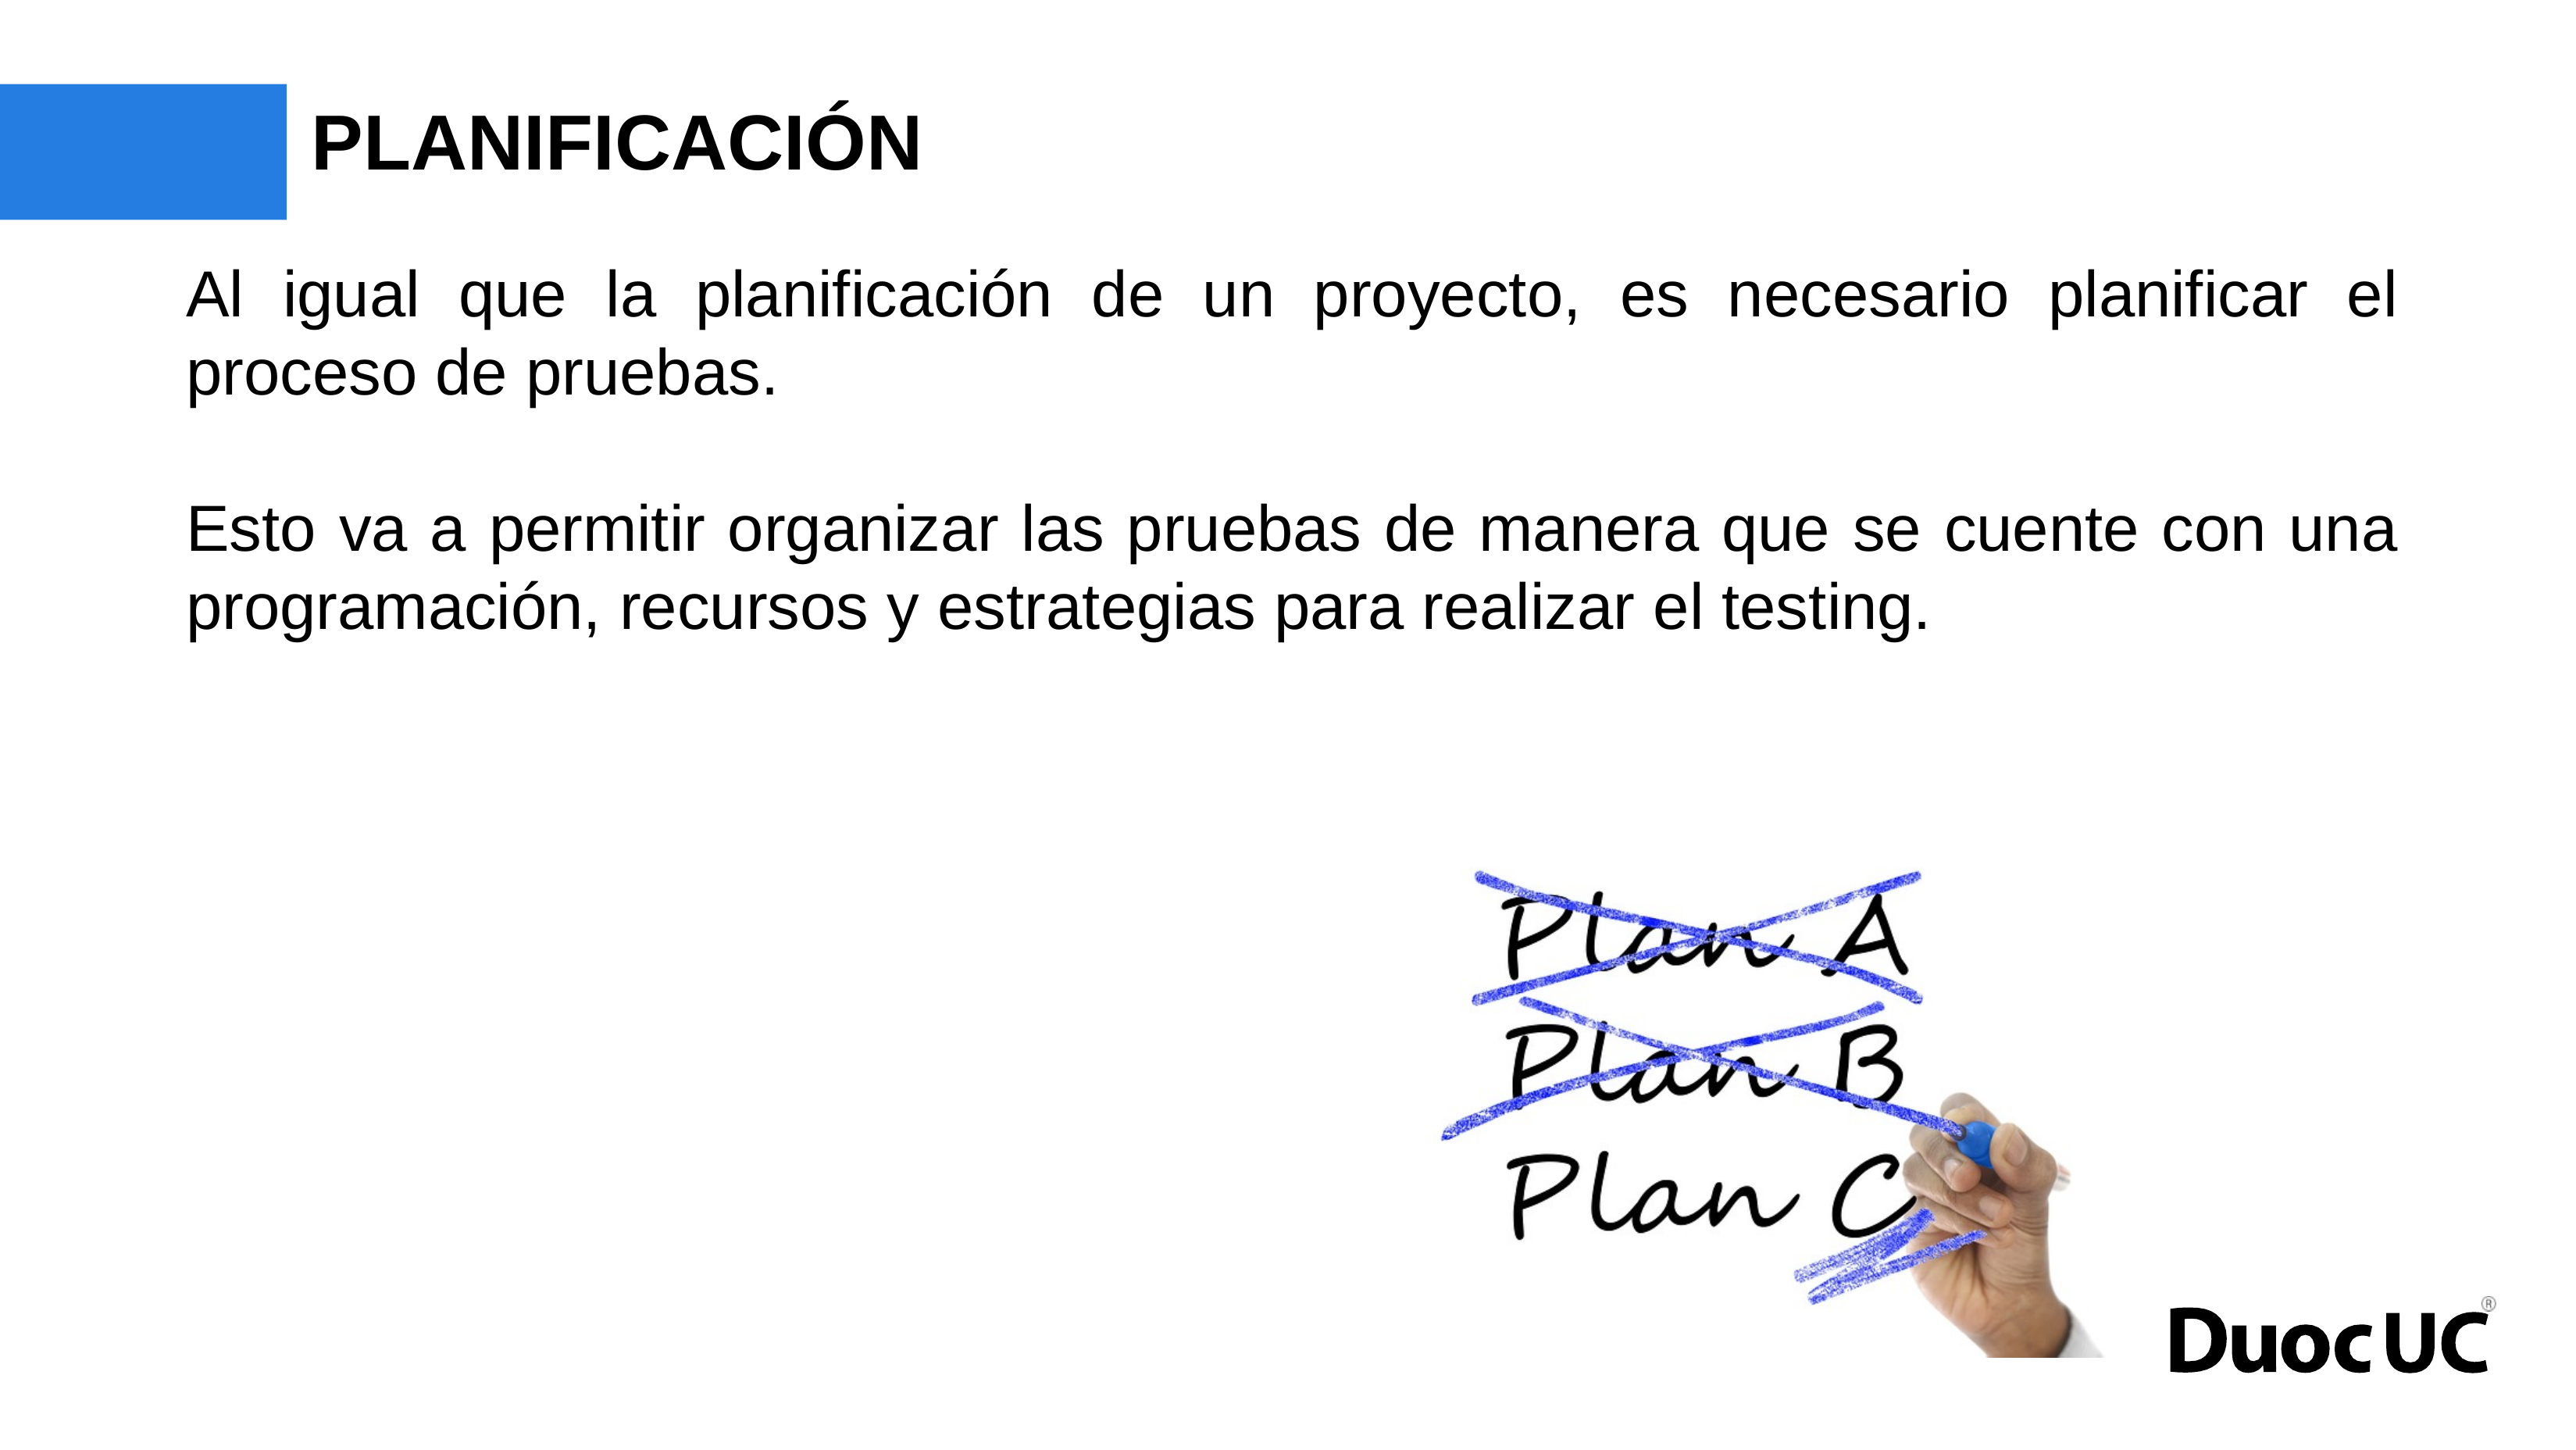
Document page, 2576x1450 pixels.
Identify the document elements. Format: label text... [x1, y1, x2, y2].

picture [2481, 1296, 2496, 1312]
text_box Al igual que la planificación de un proyecto, es necesario planificar el proceso de pruebas. Esto va a permitir organizar las pruebas de manera que se cuente con una programación, recursos y estrategias para realizar el testing. [174, 246, 2411, 911]
picture [1424, 866, 2163, 1359]
title PLANIFICACIÓN [311, 91, 2489, 187]
